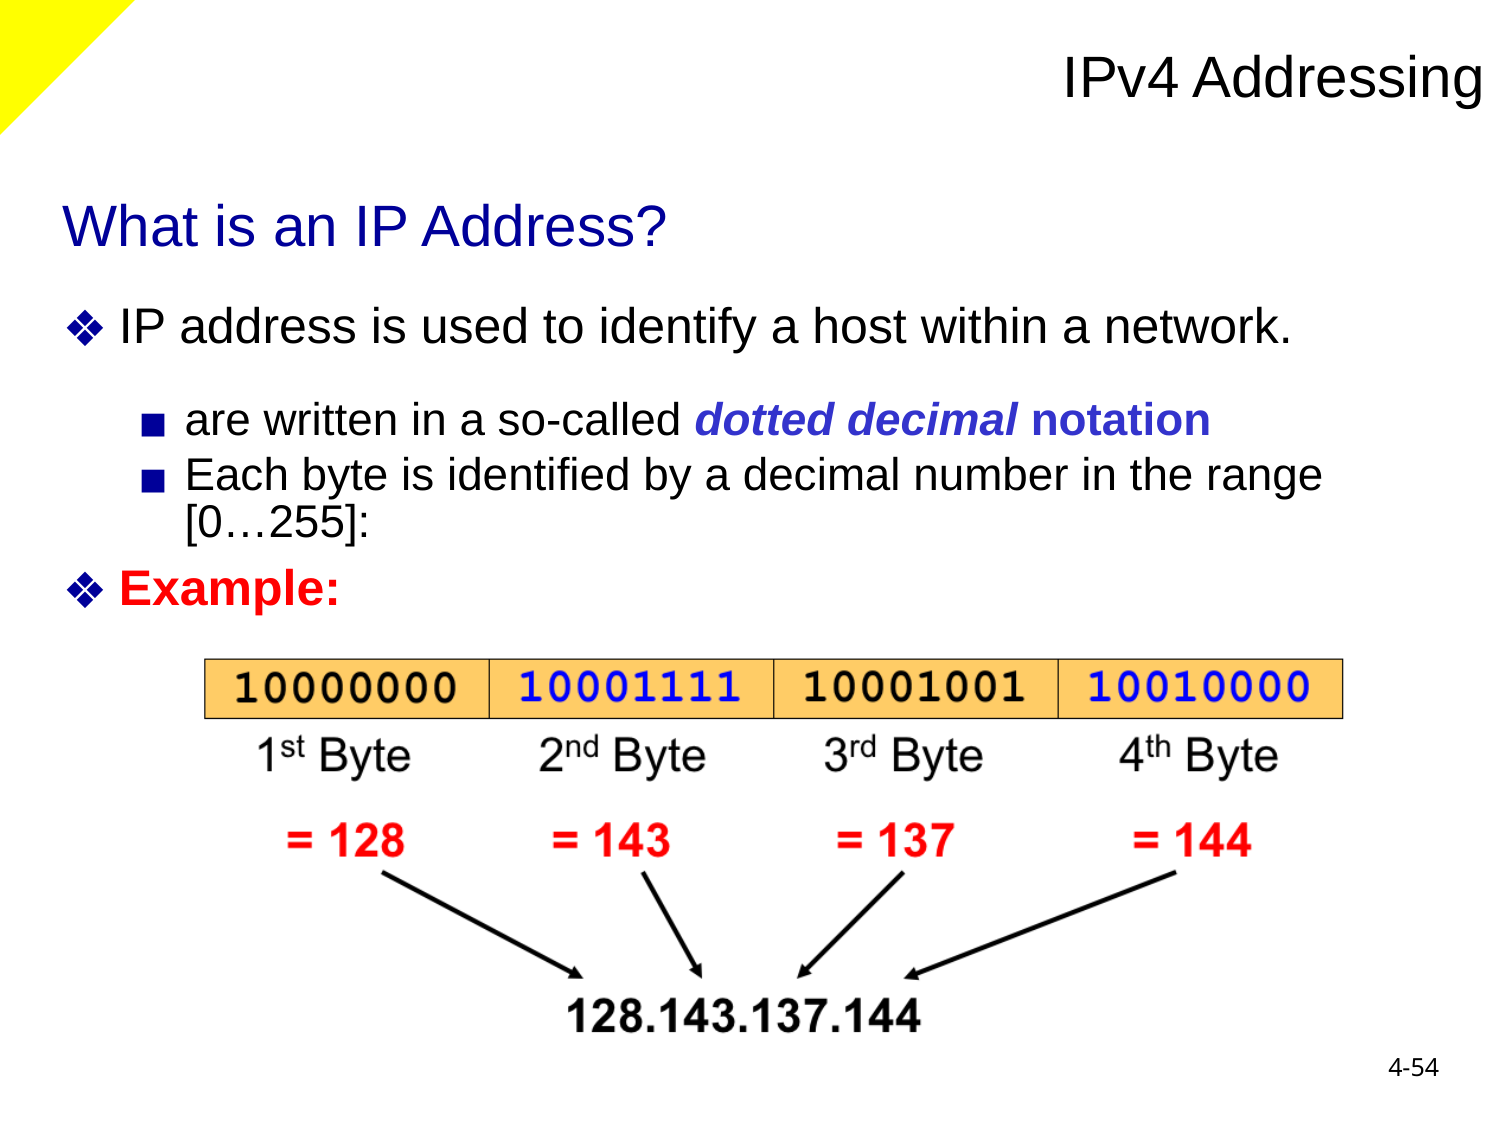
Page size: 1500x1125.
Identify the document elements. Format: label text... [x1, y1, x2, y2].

picture [196, 648, 1354, 1045]
text_box IP address is used to identify a host within a network. [47, 294, 1323, 367]
slide_number 4-54 [1373, 1043, 1492, 1094]
text_box IPv4 Addressing [737, 23, 1500, 126]
text_box What is an IP Address? [47, 187, 1323, 259]
text_box [0, 0, 136, 135]
text_box are written in a so-called dotted decimal notation Each byte is identified by a decimal number in the range [0…255]: Example: [47, 390, 1410, 769]
